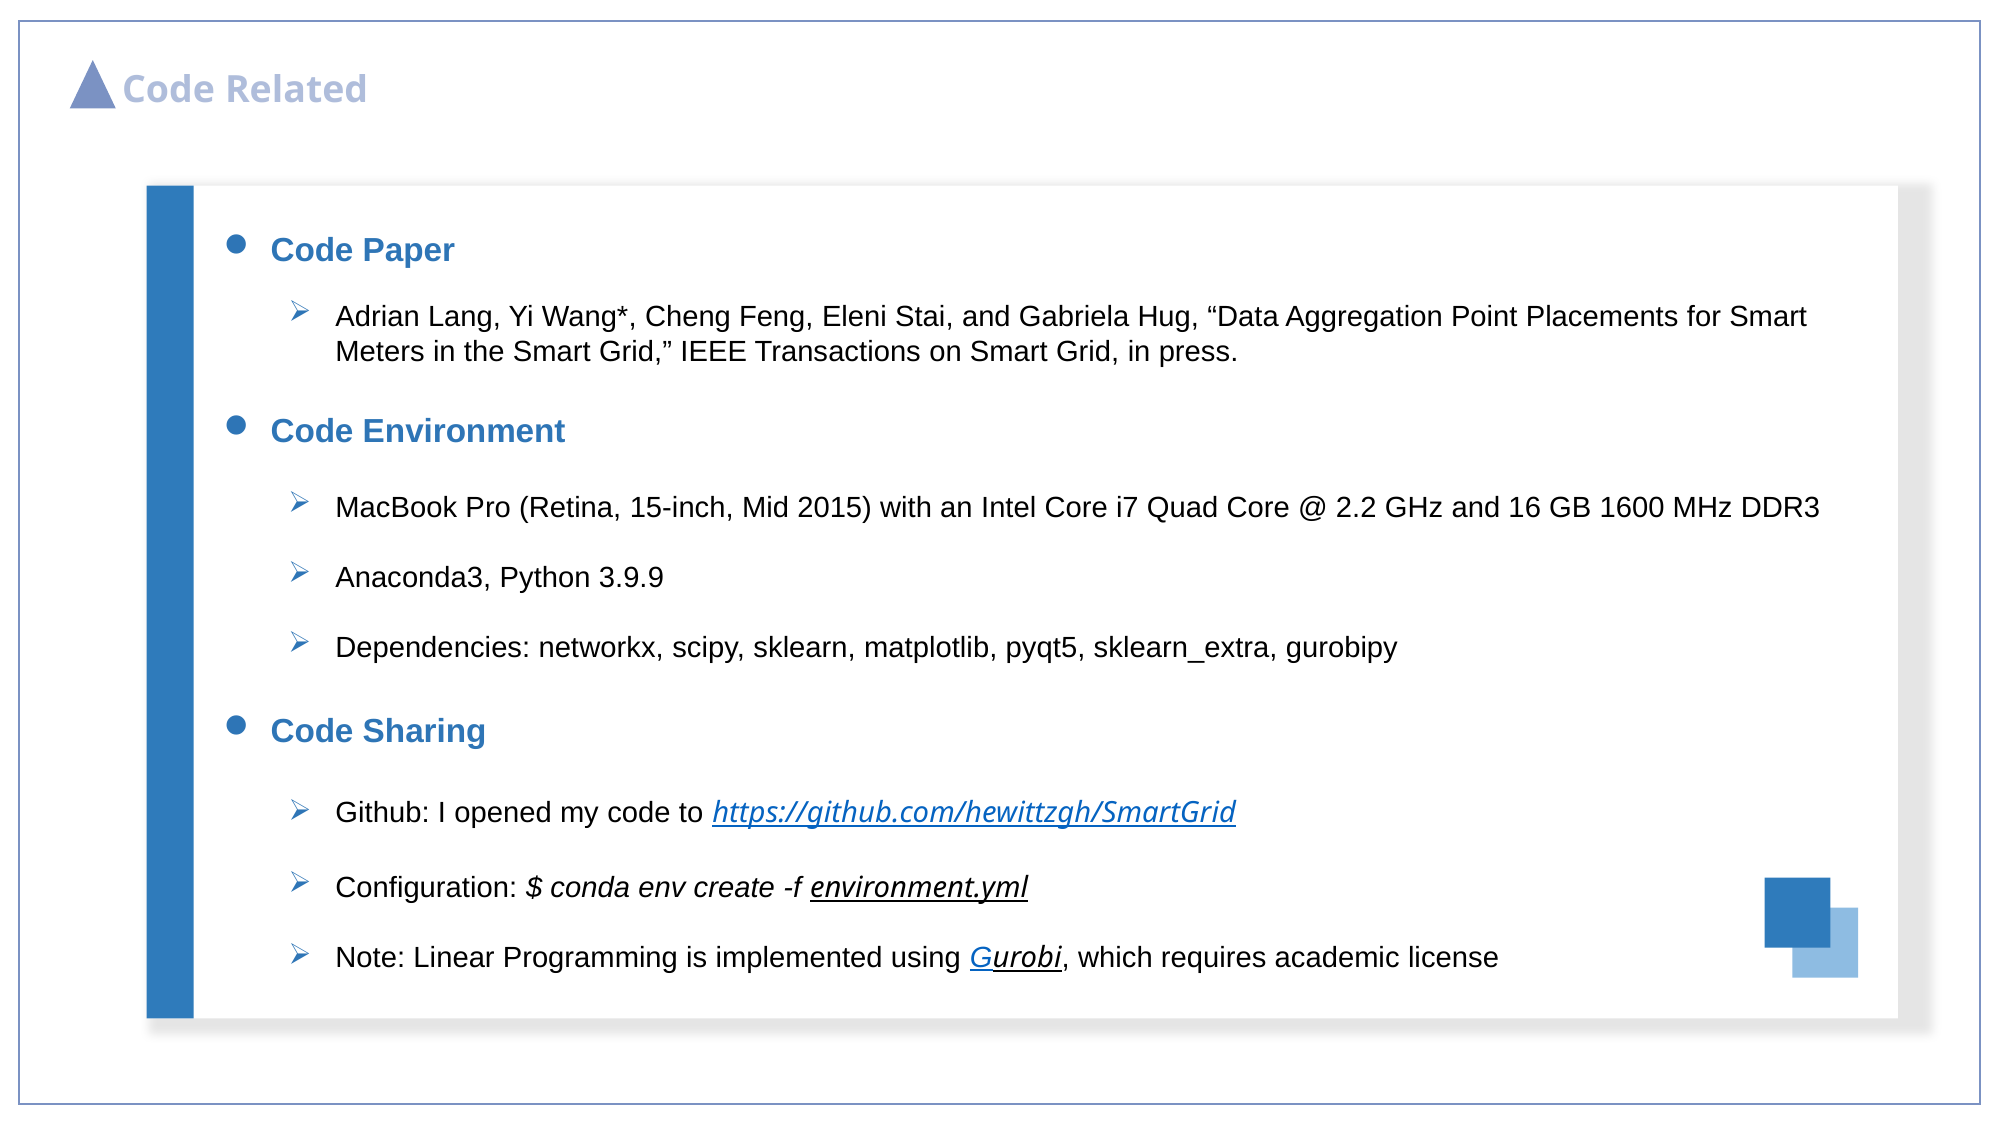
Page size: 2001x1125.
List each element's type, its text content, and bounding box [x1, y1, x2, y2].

text_box [68, 58, 117, 109]
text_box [208, 402, 1859, 978]
text_box [18, 20, 1981, 1105]
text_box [146, 185, 1899, 1019]
text_box Code Related [107, 57, 600, 118]
